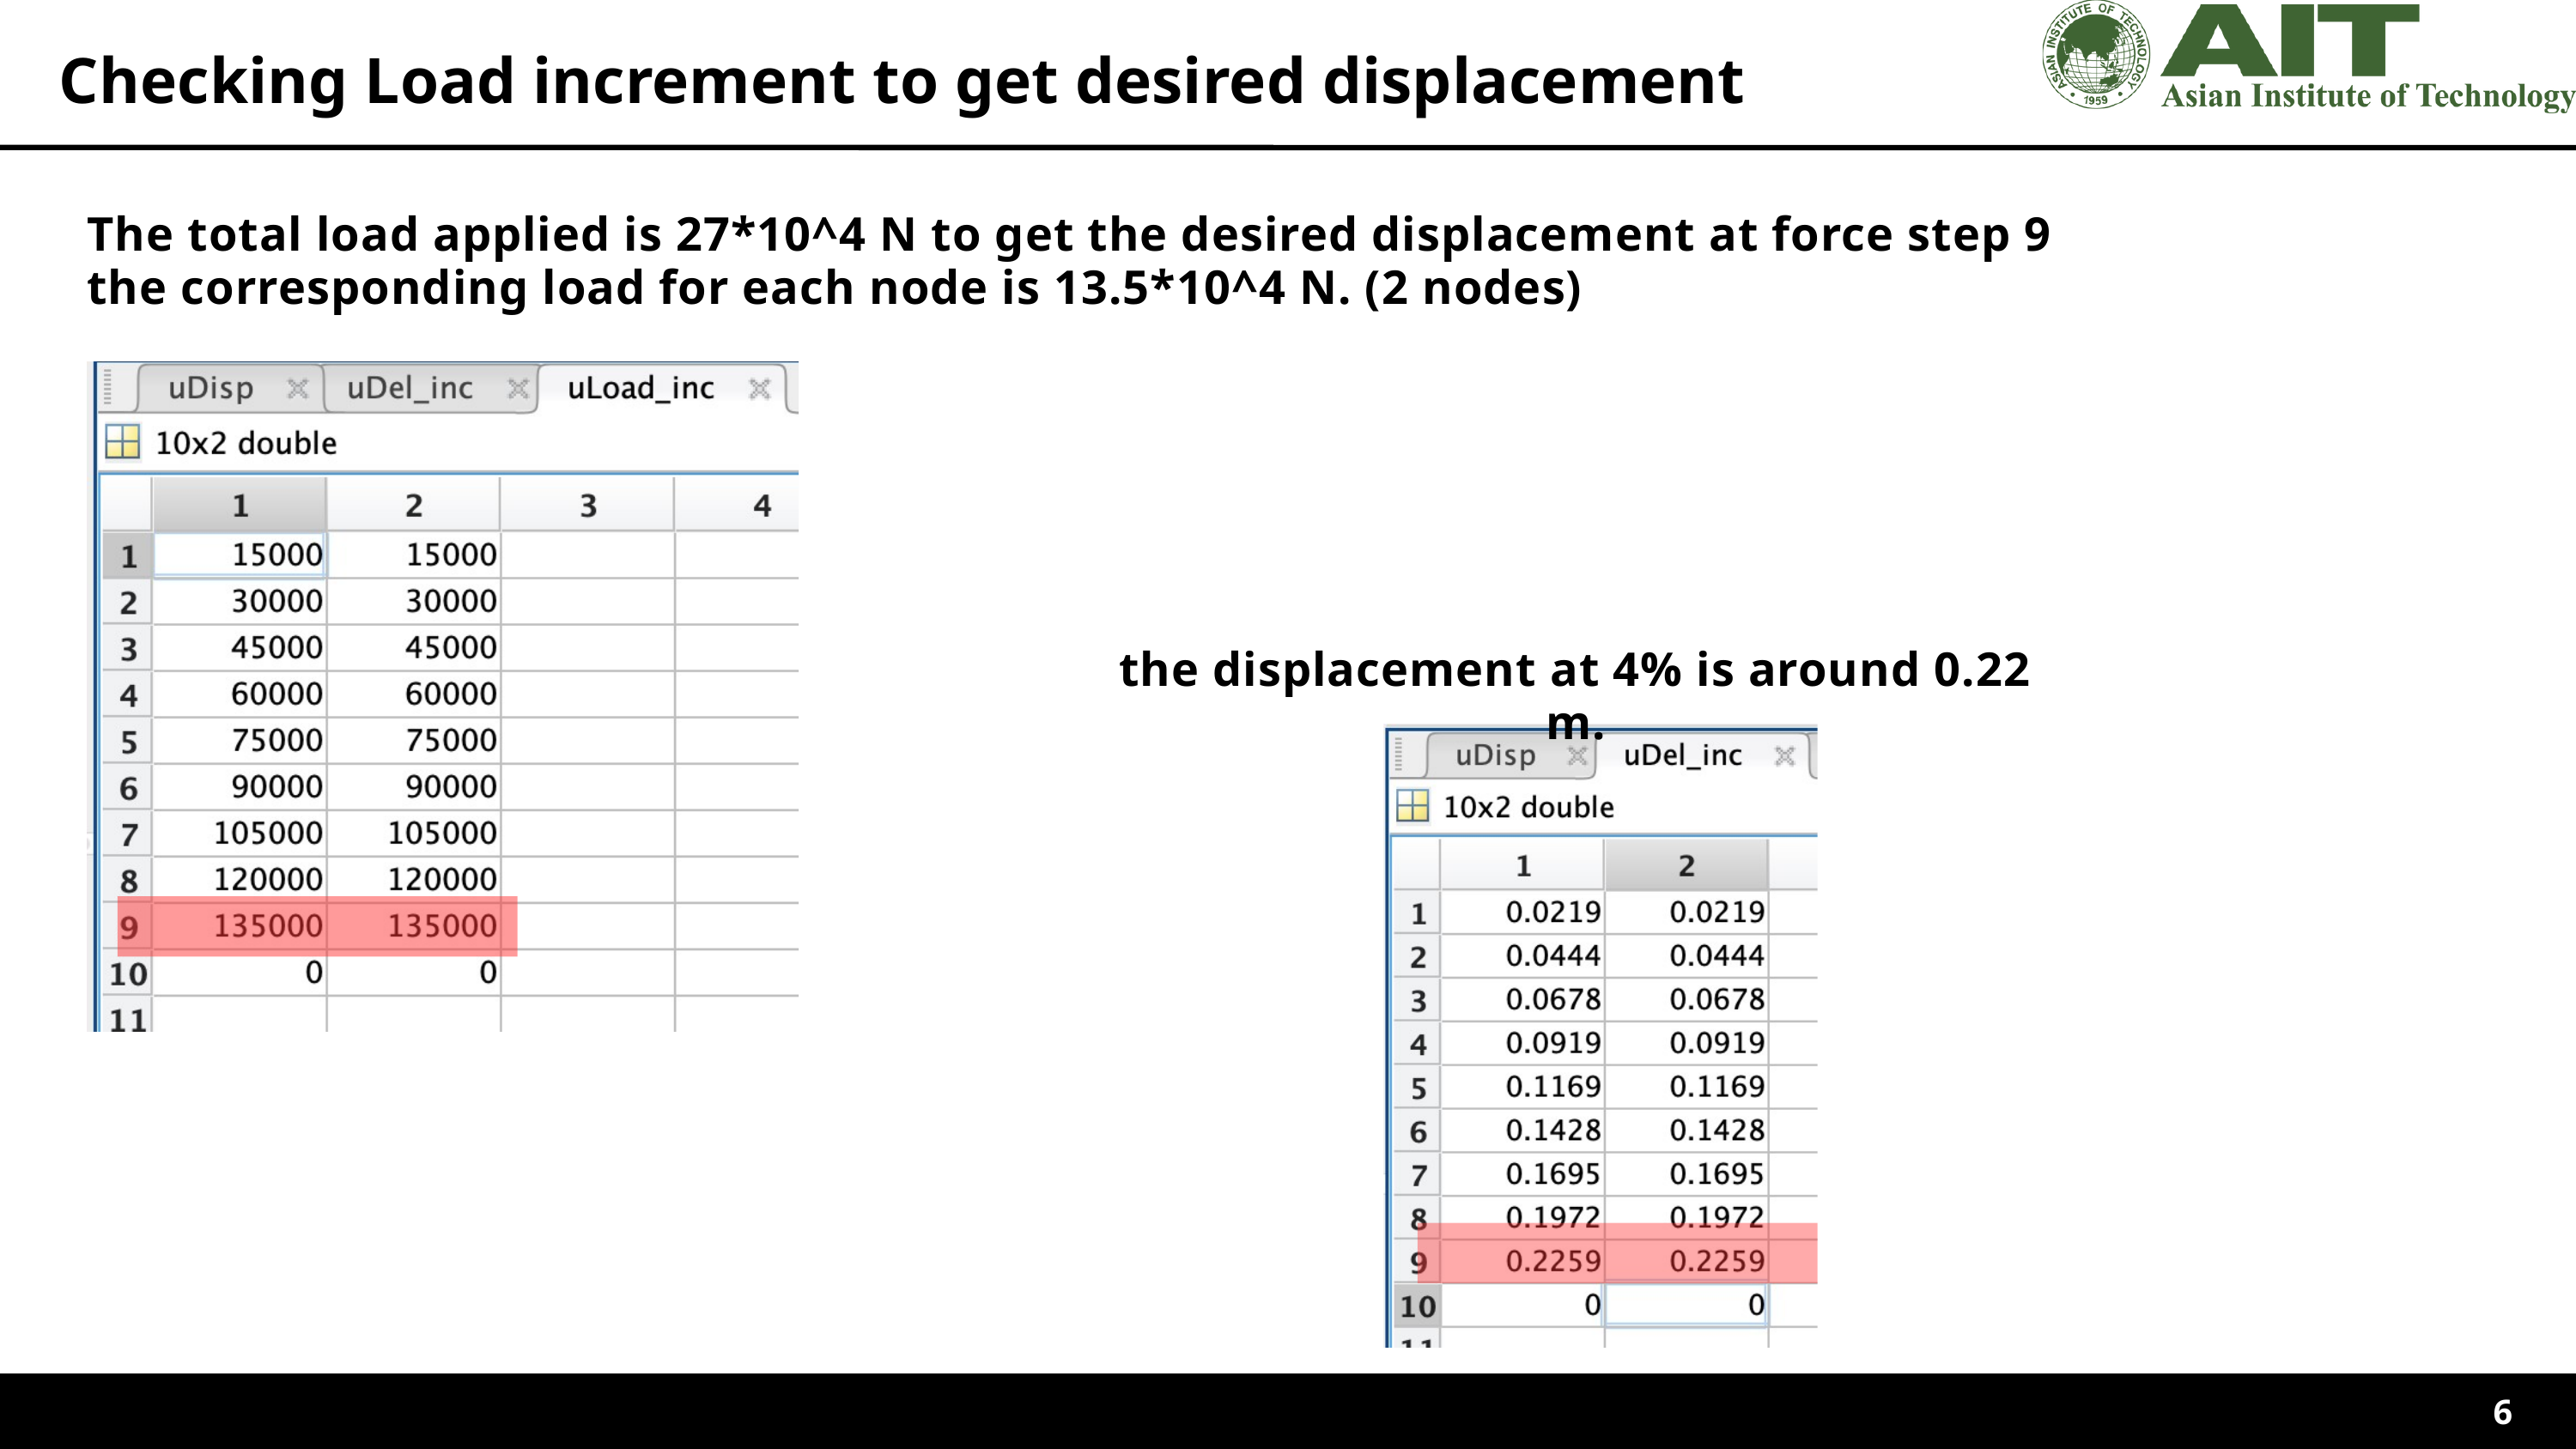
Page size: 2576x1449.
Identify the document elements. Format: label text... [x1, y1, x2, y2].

text_box the displacement at 4% is around 0.22 m. [1109, 642, 2043, 749]
text_box Checking Load increment to get desired displacement [58, 28, 1783, 117]
text_box [2042, 0, 2576, 113]
text_box [87, 367, 799, 1032]
text_box The total load applied is 27*10^4 N to get the desired displacement at force step 9 the corresponding load for each node is 13.5*10^4 N. (2 nodes) [87, 207, 2069, 367]
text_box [1417, 1222, 1818, 1284]
text_box [1383, 749, 1818, 1349]
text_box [0, 1373, 2576, 1449]
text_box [117, 895, 518, 957]
